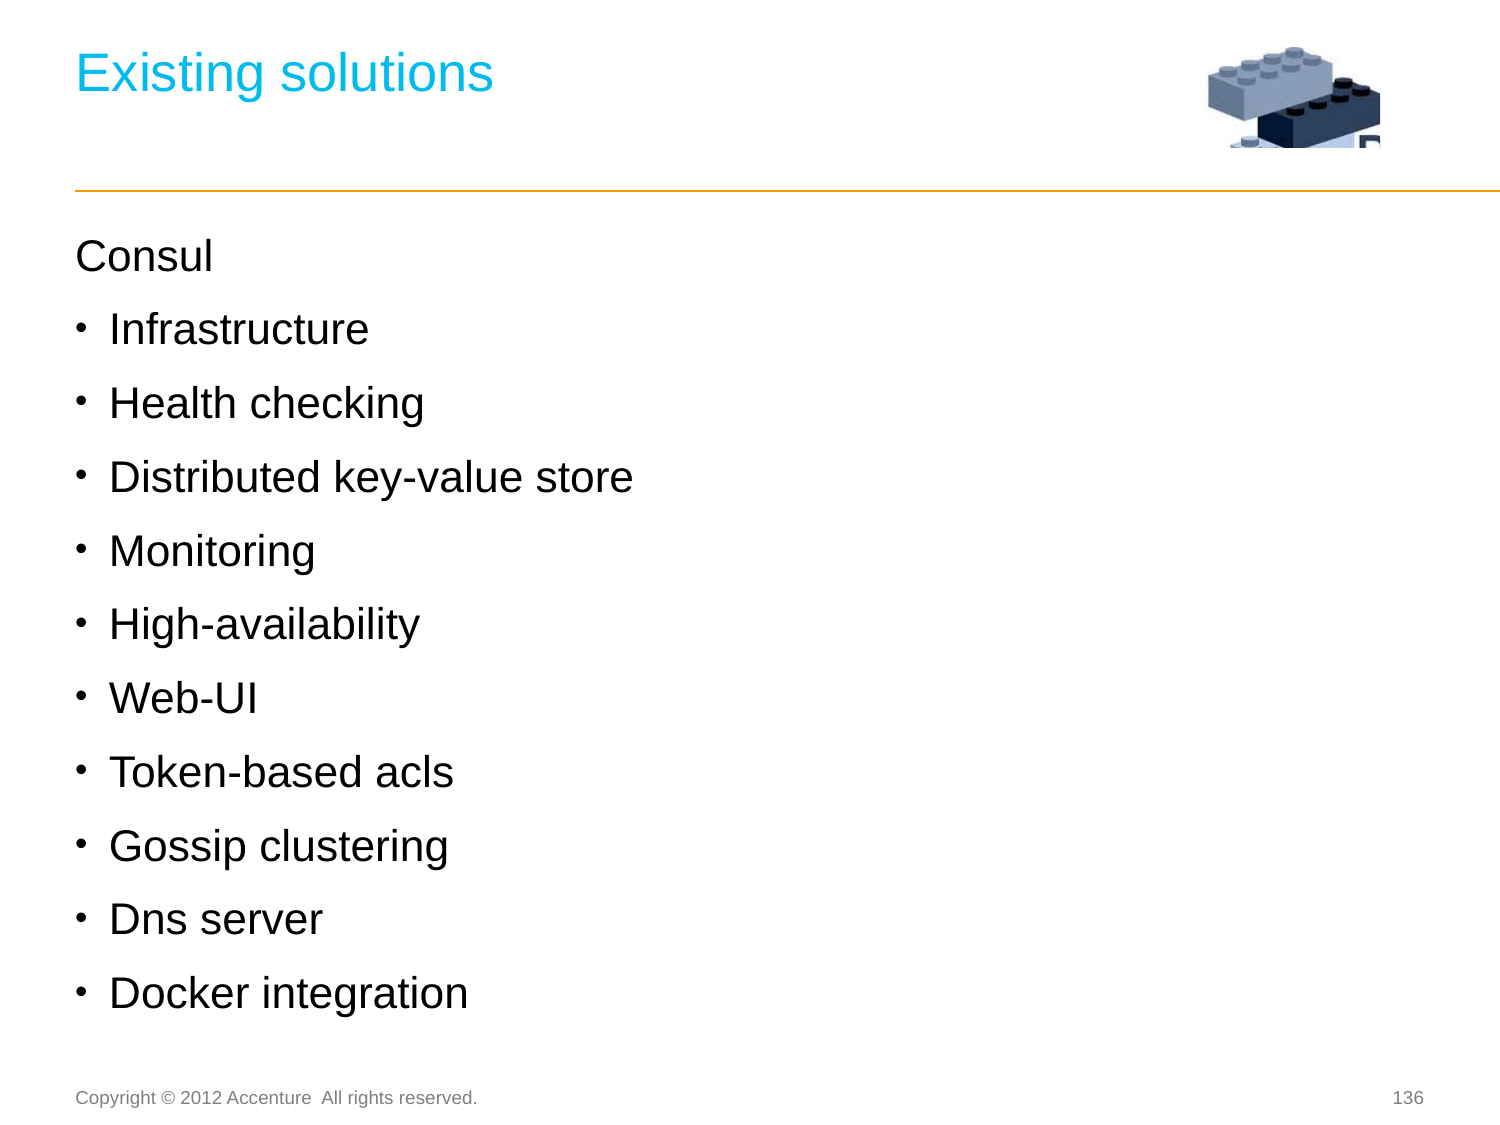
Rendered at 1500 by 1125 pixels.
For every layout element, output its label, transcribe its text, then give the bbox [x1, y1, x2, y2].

list Consul Infrastructure Health checking Distributed key-value store Monitoring High-availability Web-UI Token-based acls Gossip clustering Dns server Docker integration [75, 226, 1425, 1018]
title Existing solutions [75, 27, 1422, 157]
